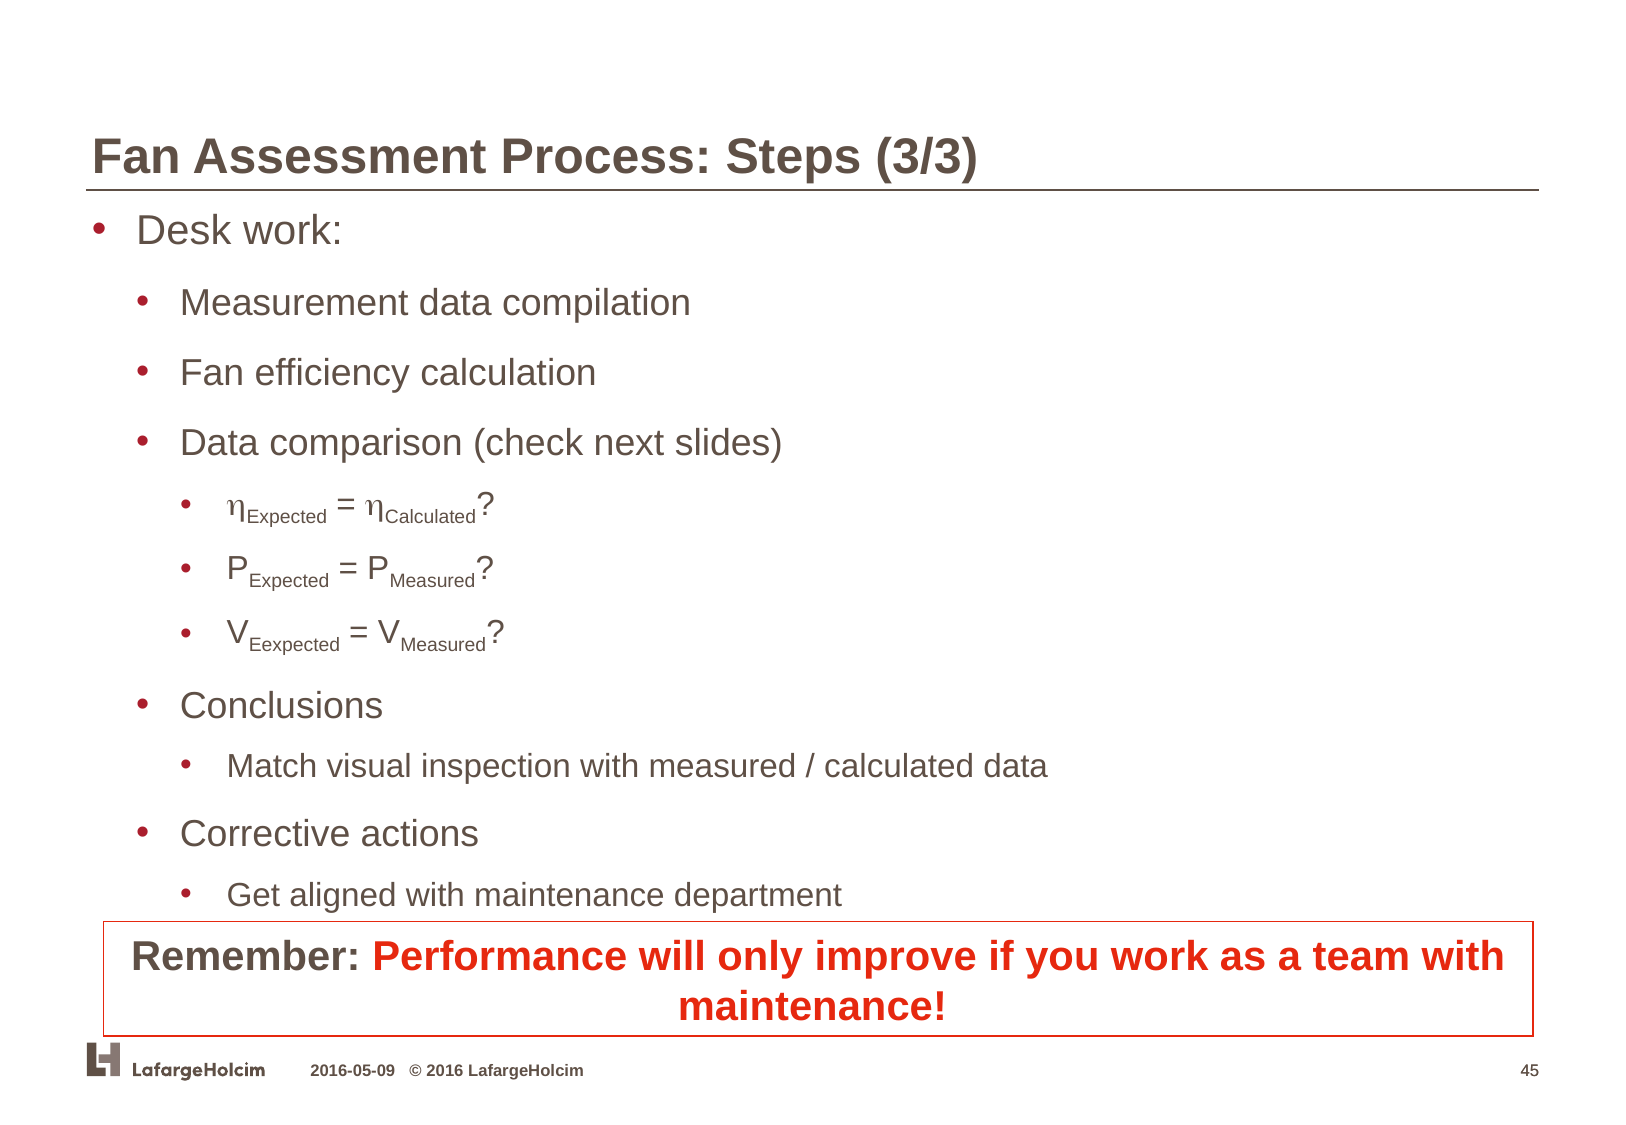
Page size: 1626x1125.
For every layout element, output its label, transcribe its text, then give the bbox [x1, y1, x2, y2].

footer 2016-05-09 © 2016 LafargeHolcim [310, 1052, 831, 1080]
text_box Remember: Performance will only improve if you work as a team with maintenance! [103, 921, 1534, 1037]
slide_number 45 [1467, 1052, 1540, 1080]
text_box Fan Assessment Process: Steps (3/3) [91, 56, 1532, 187]
text_box Desk work: Measurement data compilation Fan efficiency calculation Data comparison (check next slides) Expected = Calculated? PExpected = PMeasured? VEexpected = VMeasured? Conclusions Match visual inspection with measured / calculated data Corrective actions Get aligned with maintenance department [91, 203, 1534, 877]
